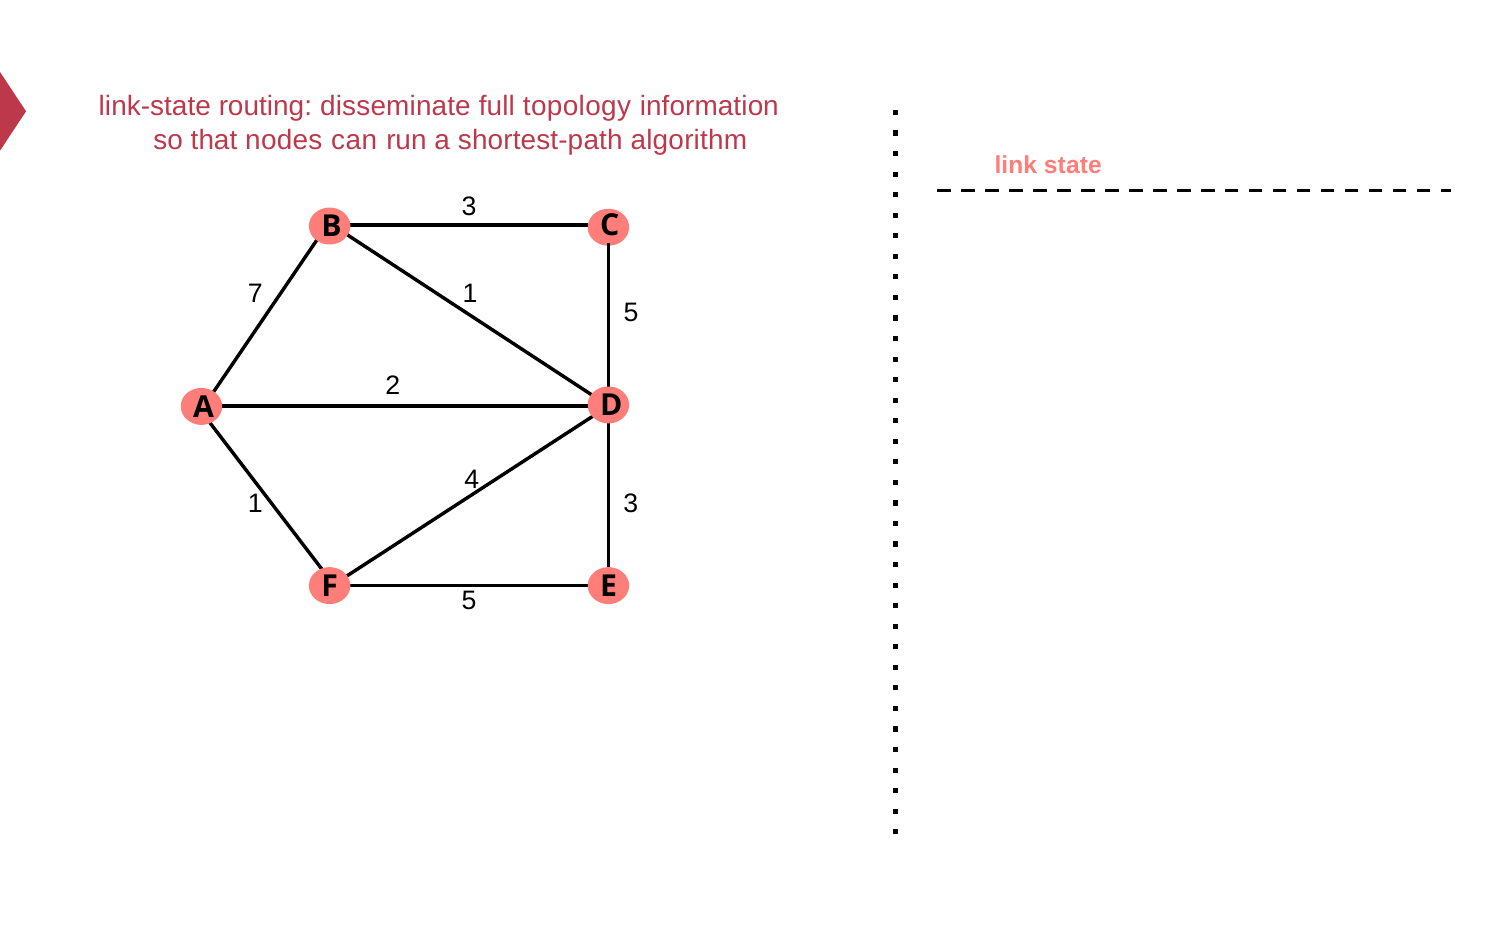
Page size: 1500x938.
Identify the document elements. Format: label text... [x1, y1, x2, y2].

text_box C [599, 204, 618, 222]
text_box 5 [460, 596, 478, 615]
text_box link state [993, 147, 1104, 179]
text_box 5 [635, 293, 640, 327]
text_box [618, 569, 630, 602]
text_box [618, 210, 629, 223]
text_box [339, 596, 347, 603]
text_box [180, 391, 190, 422]
text_box [312, 596, 320, 602]
text_box [309, 209, 320, 221]
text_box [330, 223, 630, 424]
text_box [339, 209, 350, 220]
text_box F [320, 596, 339, 603]
text_box E [599, 564, 618, 603]
text_box B [320, 205, 339, 221]
text_box 3 [460, 187, 478, 220]
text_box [195, 223, 610, 588]
title link-state routing: disseminate full topology information so that nodes can run a shortest-path algorithm [97, 41, 805, 200]
text_box 3 [622, 485, 639, 518]
text_box [591, 596, 599, 603]
text_box [589, 210, 599, 220]
